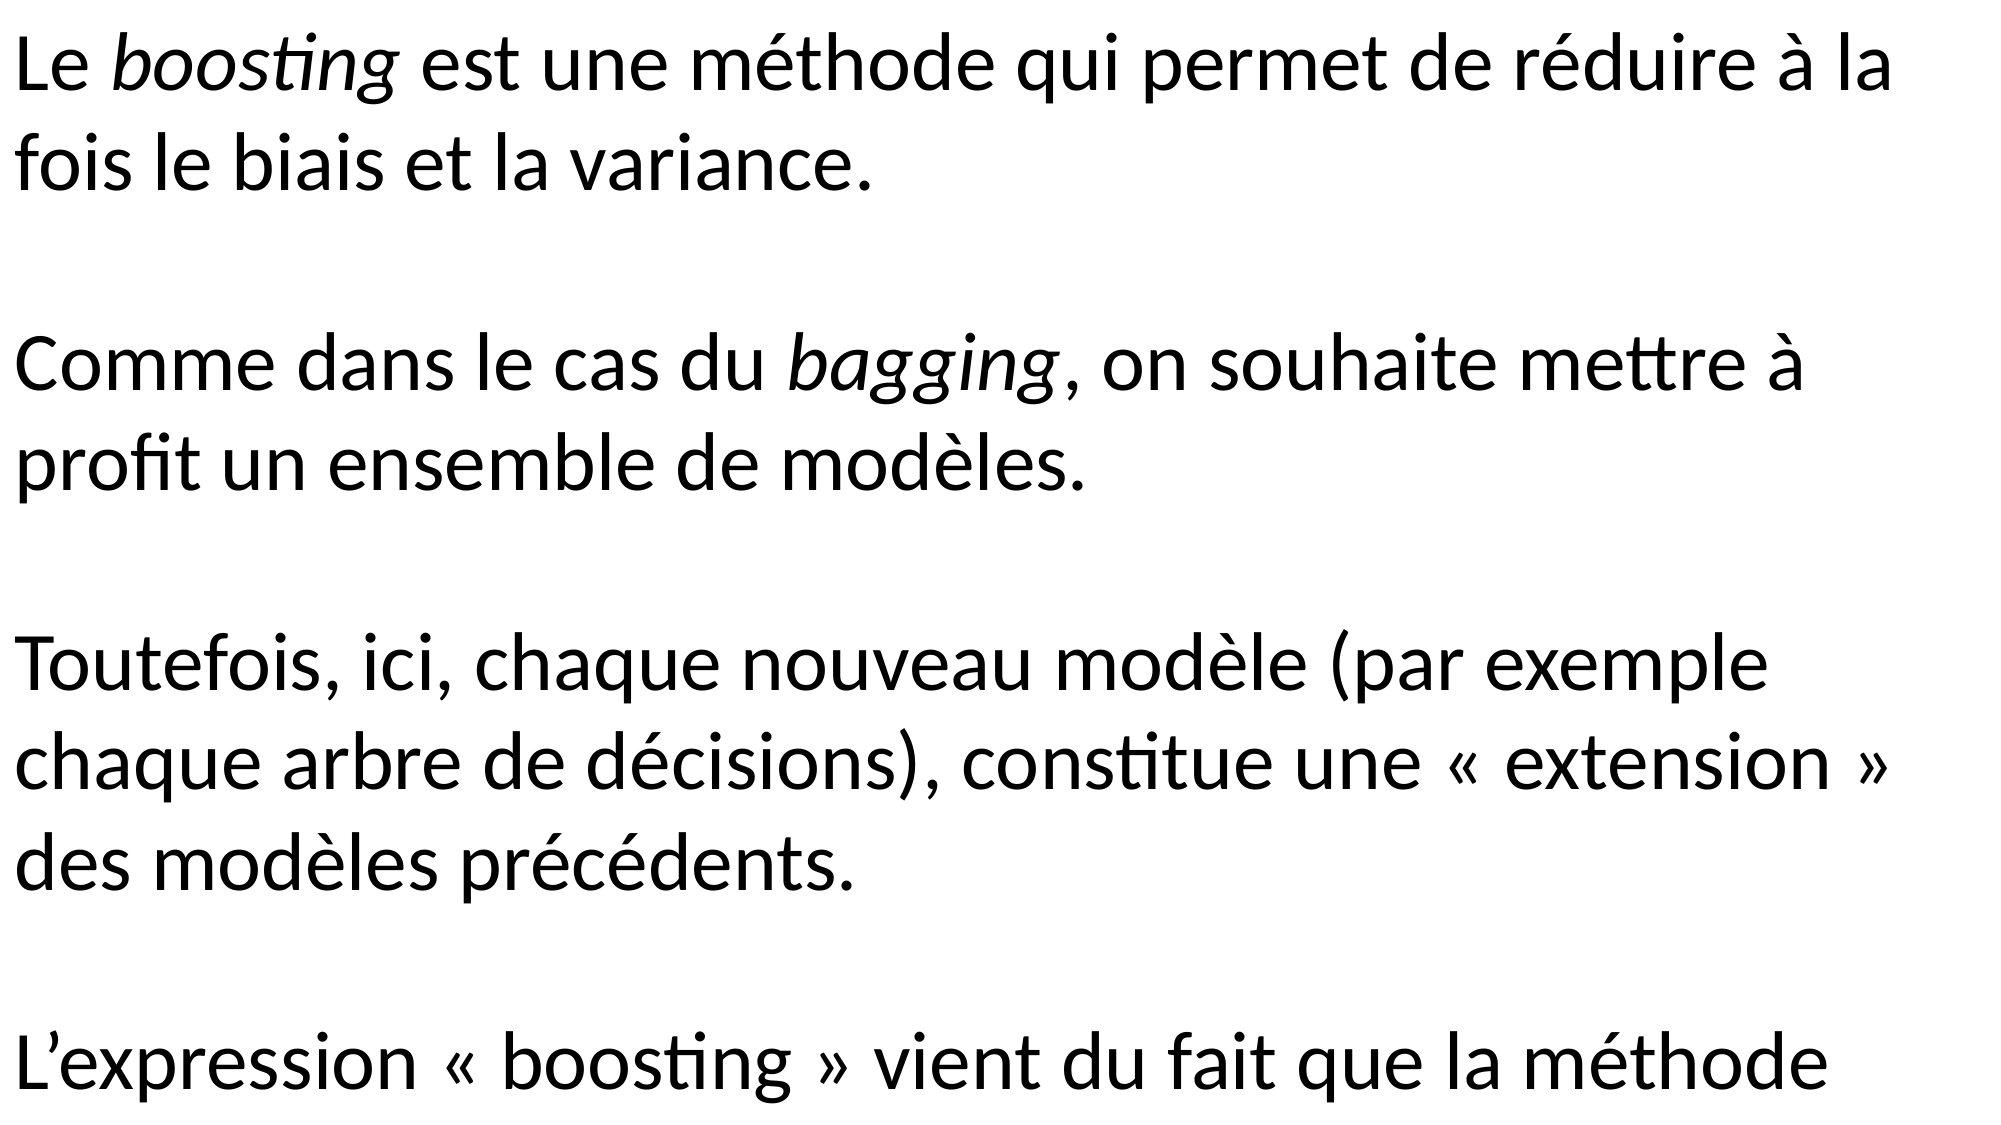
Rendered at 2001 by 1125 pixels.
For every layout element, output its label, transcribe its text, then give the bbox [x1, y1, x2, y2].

text_box Le boosting est une méthode qui permet de réduire à la fois le biais et la variance. Comme dans le cas du bagging, on souhaite mettre à profit un ensemble de modèles. Toutefois, ici, chaque nouveau modèle (par exemple chaque arbre de décisions), constitue une « extension » des modèles précédents. L’expression « boosting » vient du fait que la méthode transforme un ensemble « d’apprenants faibles » en un unique « apprenant fort ». [0, 0, 2000, 1125]
